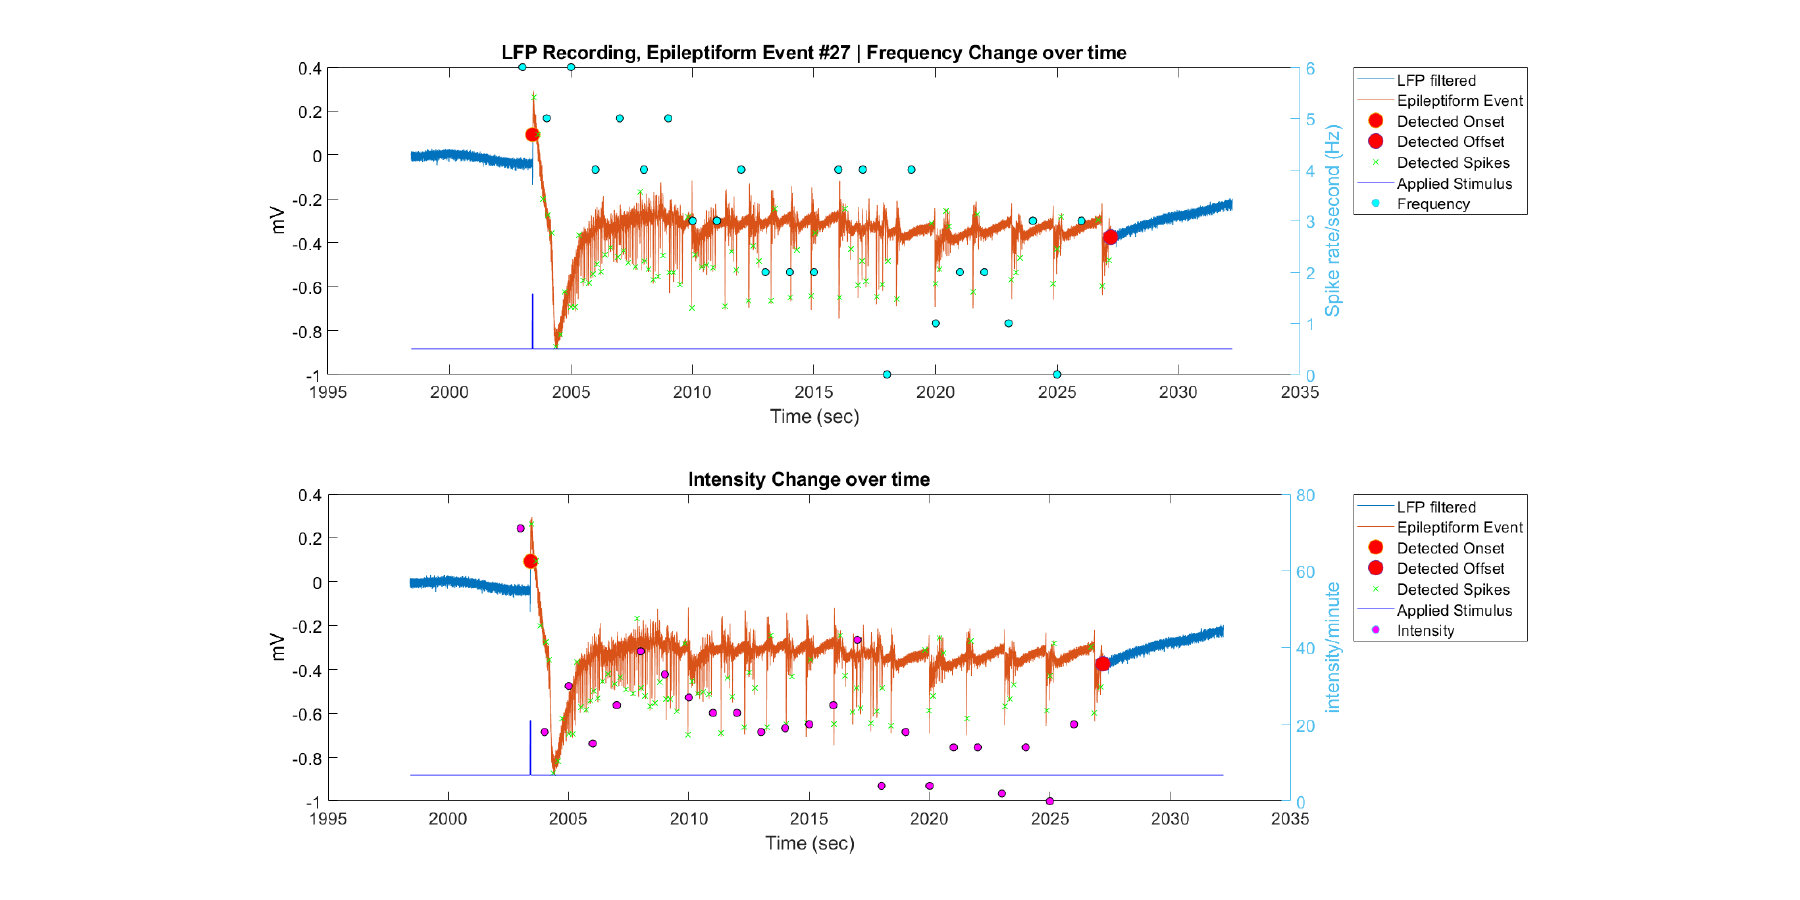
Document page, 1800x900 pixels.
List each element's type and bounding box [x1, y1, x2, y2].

picture [126, 0, 1674, 900]
